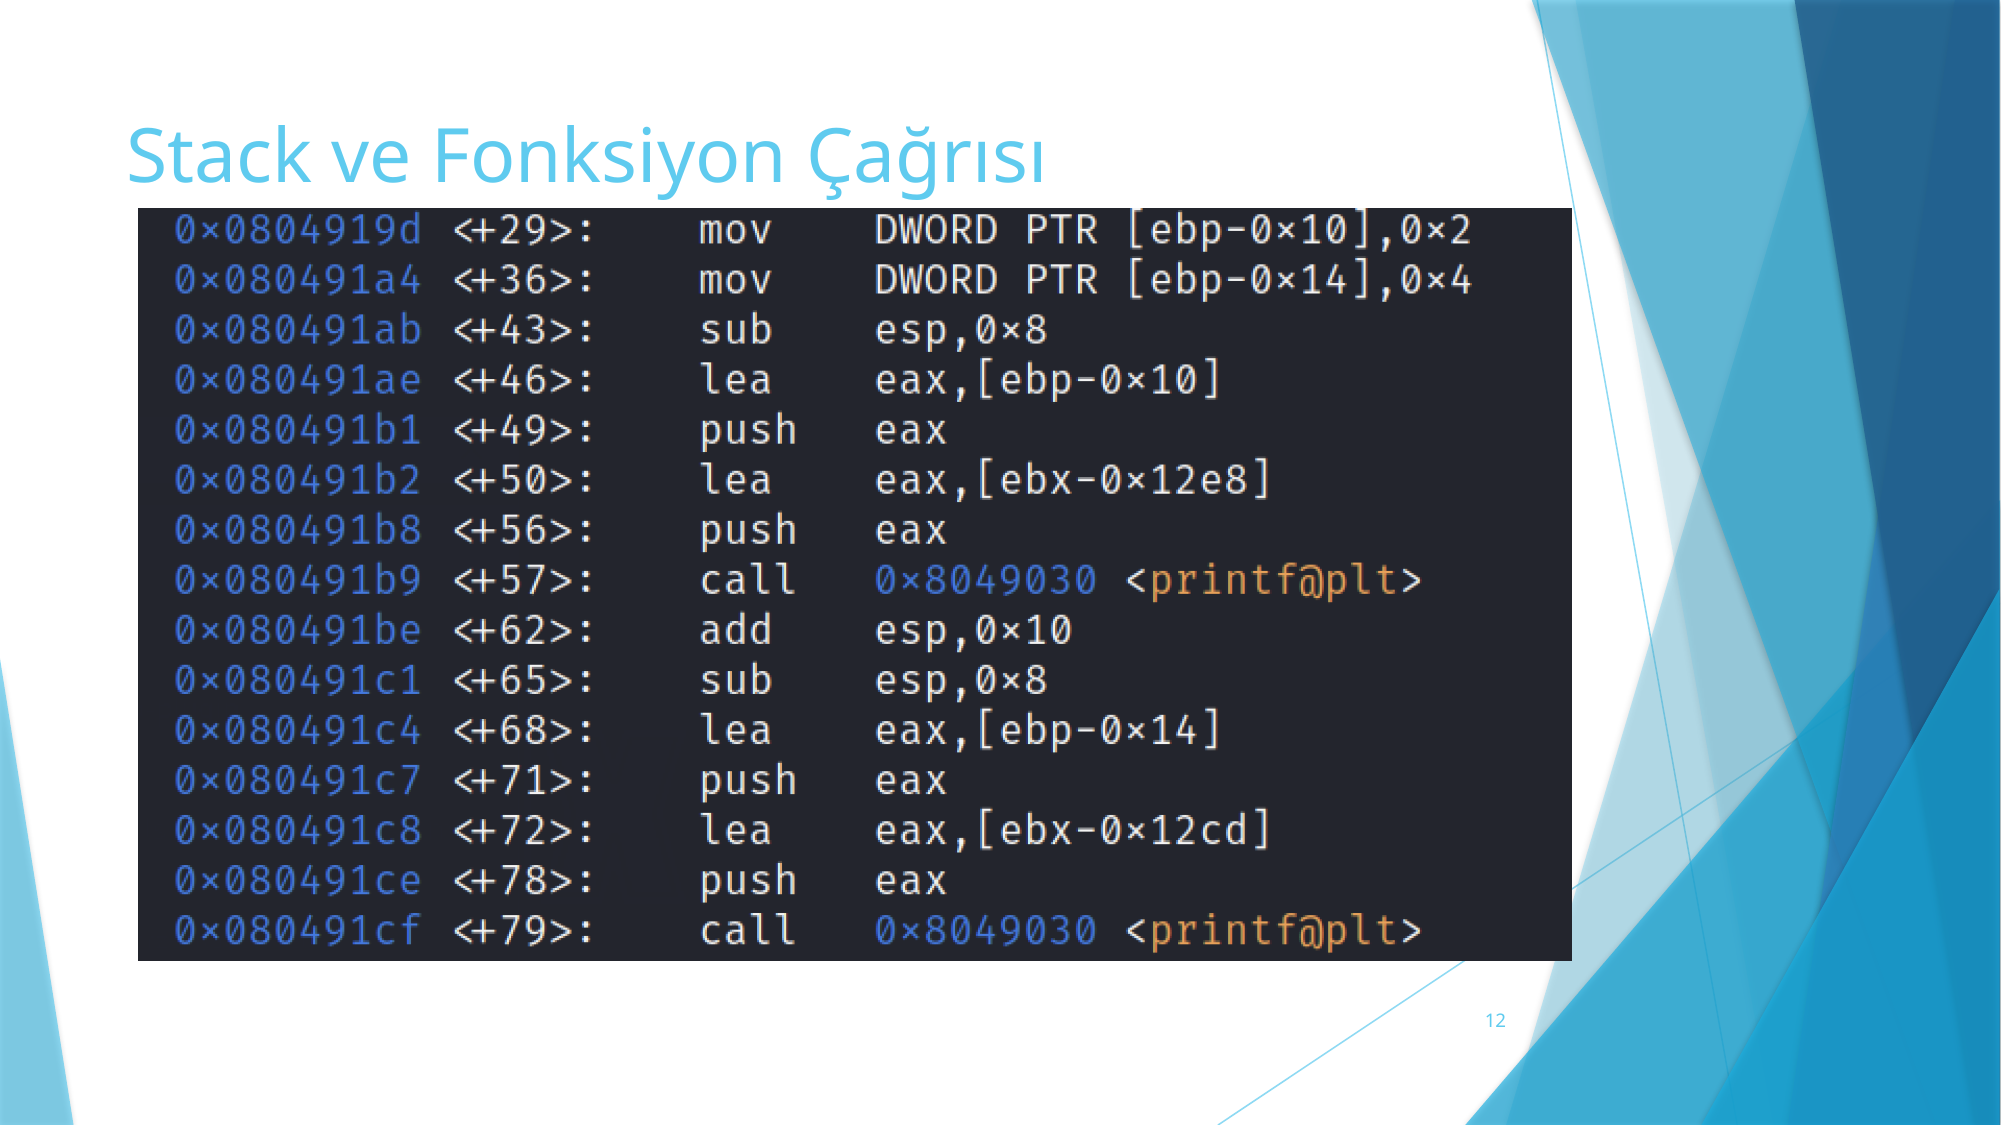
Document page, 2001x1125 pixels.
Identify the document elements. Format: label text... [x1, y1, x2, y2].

slide_number 12 [1409, 991, 1522, 1051]
picture [137, 207, 1573, 961]
title Stack ve Fonksiyon Çağrısı [111, 99, 1522, 317]
